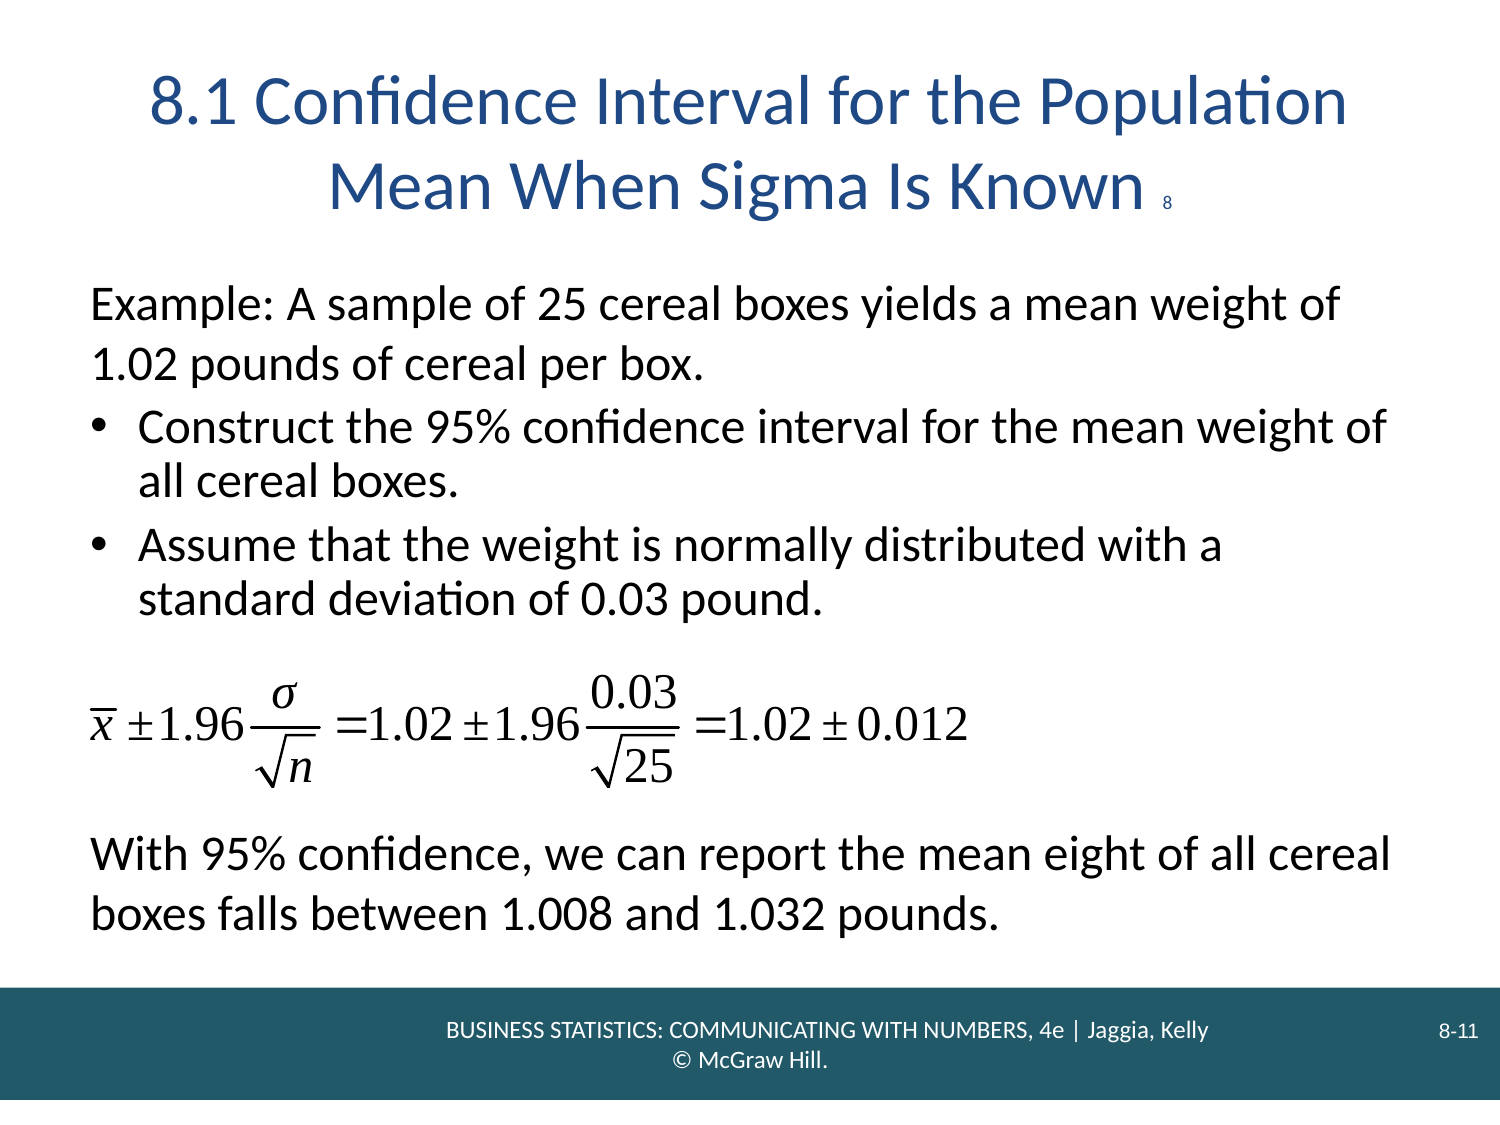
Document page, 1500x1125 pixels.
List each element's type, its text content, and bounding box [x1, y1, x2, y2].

list Example: A sample of 25 cereal boxes yields a mean weight of 1.02 pounds of cereal per box. Construct the 95% confidence interval for the mean weight of all cereal boxes. Assume that the weight is normally distributed with a standard deviation of 0.03 pound. [75, 262, 1425, 650]
list With 95% confidence, we can report the mean eight of all cereal boxes falls between 1.008 and 1.032 pounds. [75, 812, 1425, 963]
title 8.1 Confidence Interval for the Population Mean When Sigma Is Known 8 [75, 45, 1425, 233]
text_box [84, 664, 973, 793]
